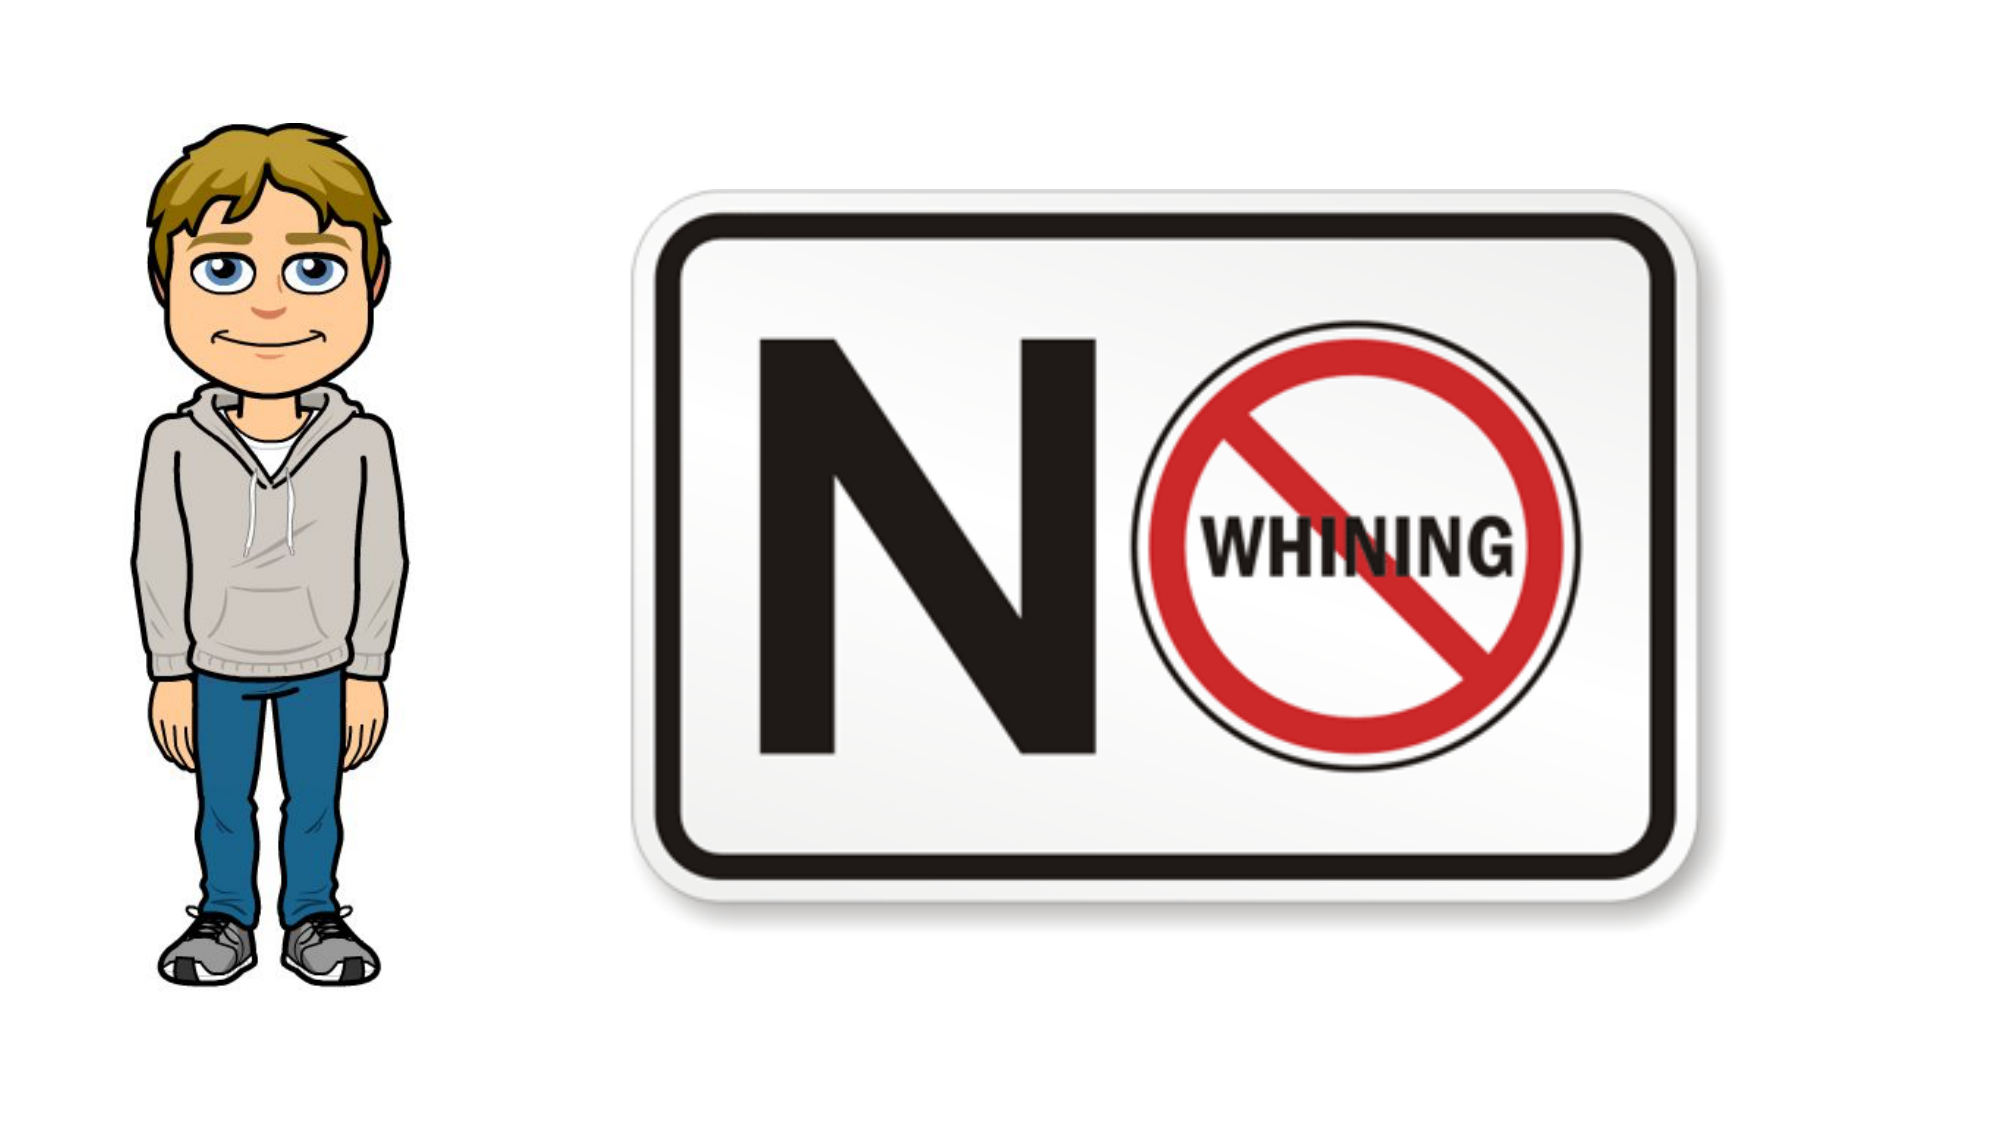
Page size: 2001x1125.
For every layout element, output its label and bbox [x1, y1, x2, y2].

picture [123, 123, 415, 1002]
picture [629, 189, 1730, 936]
